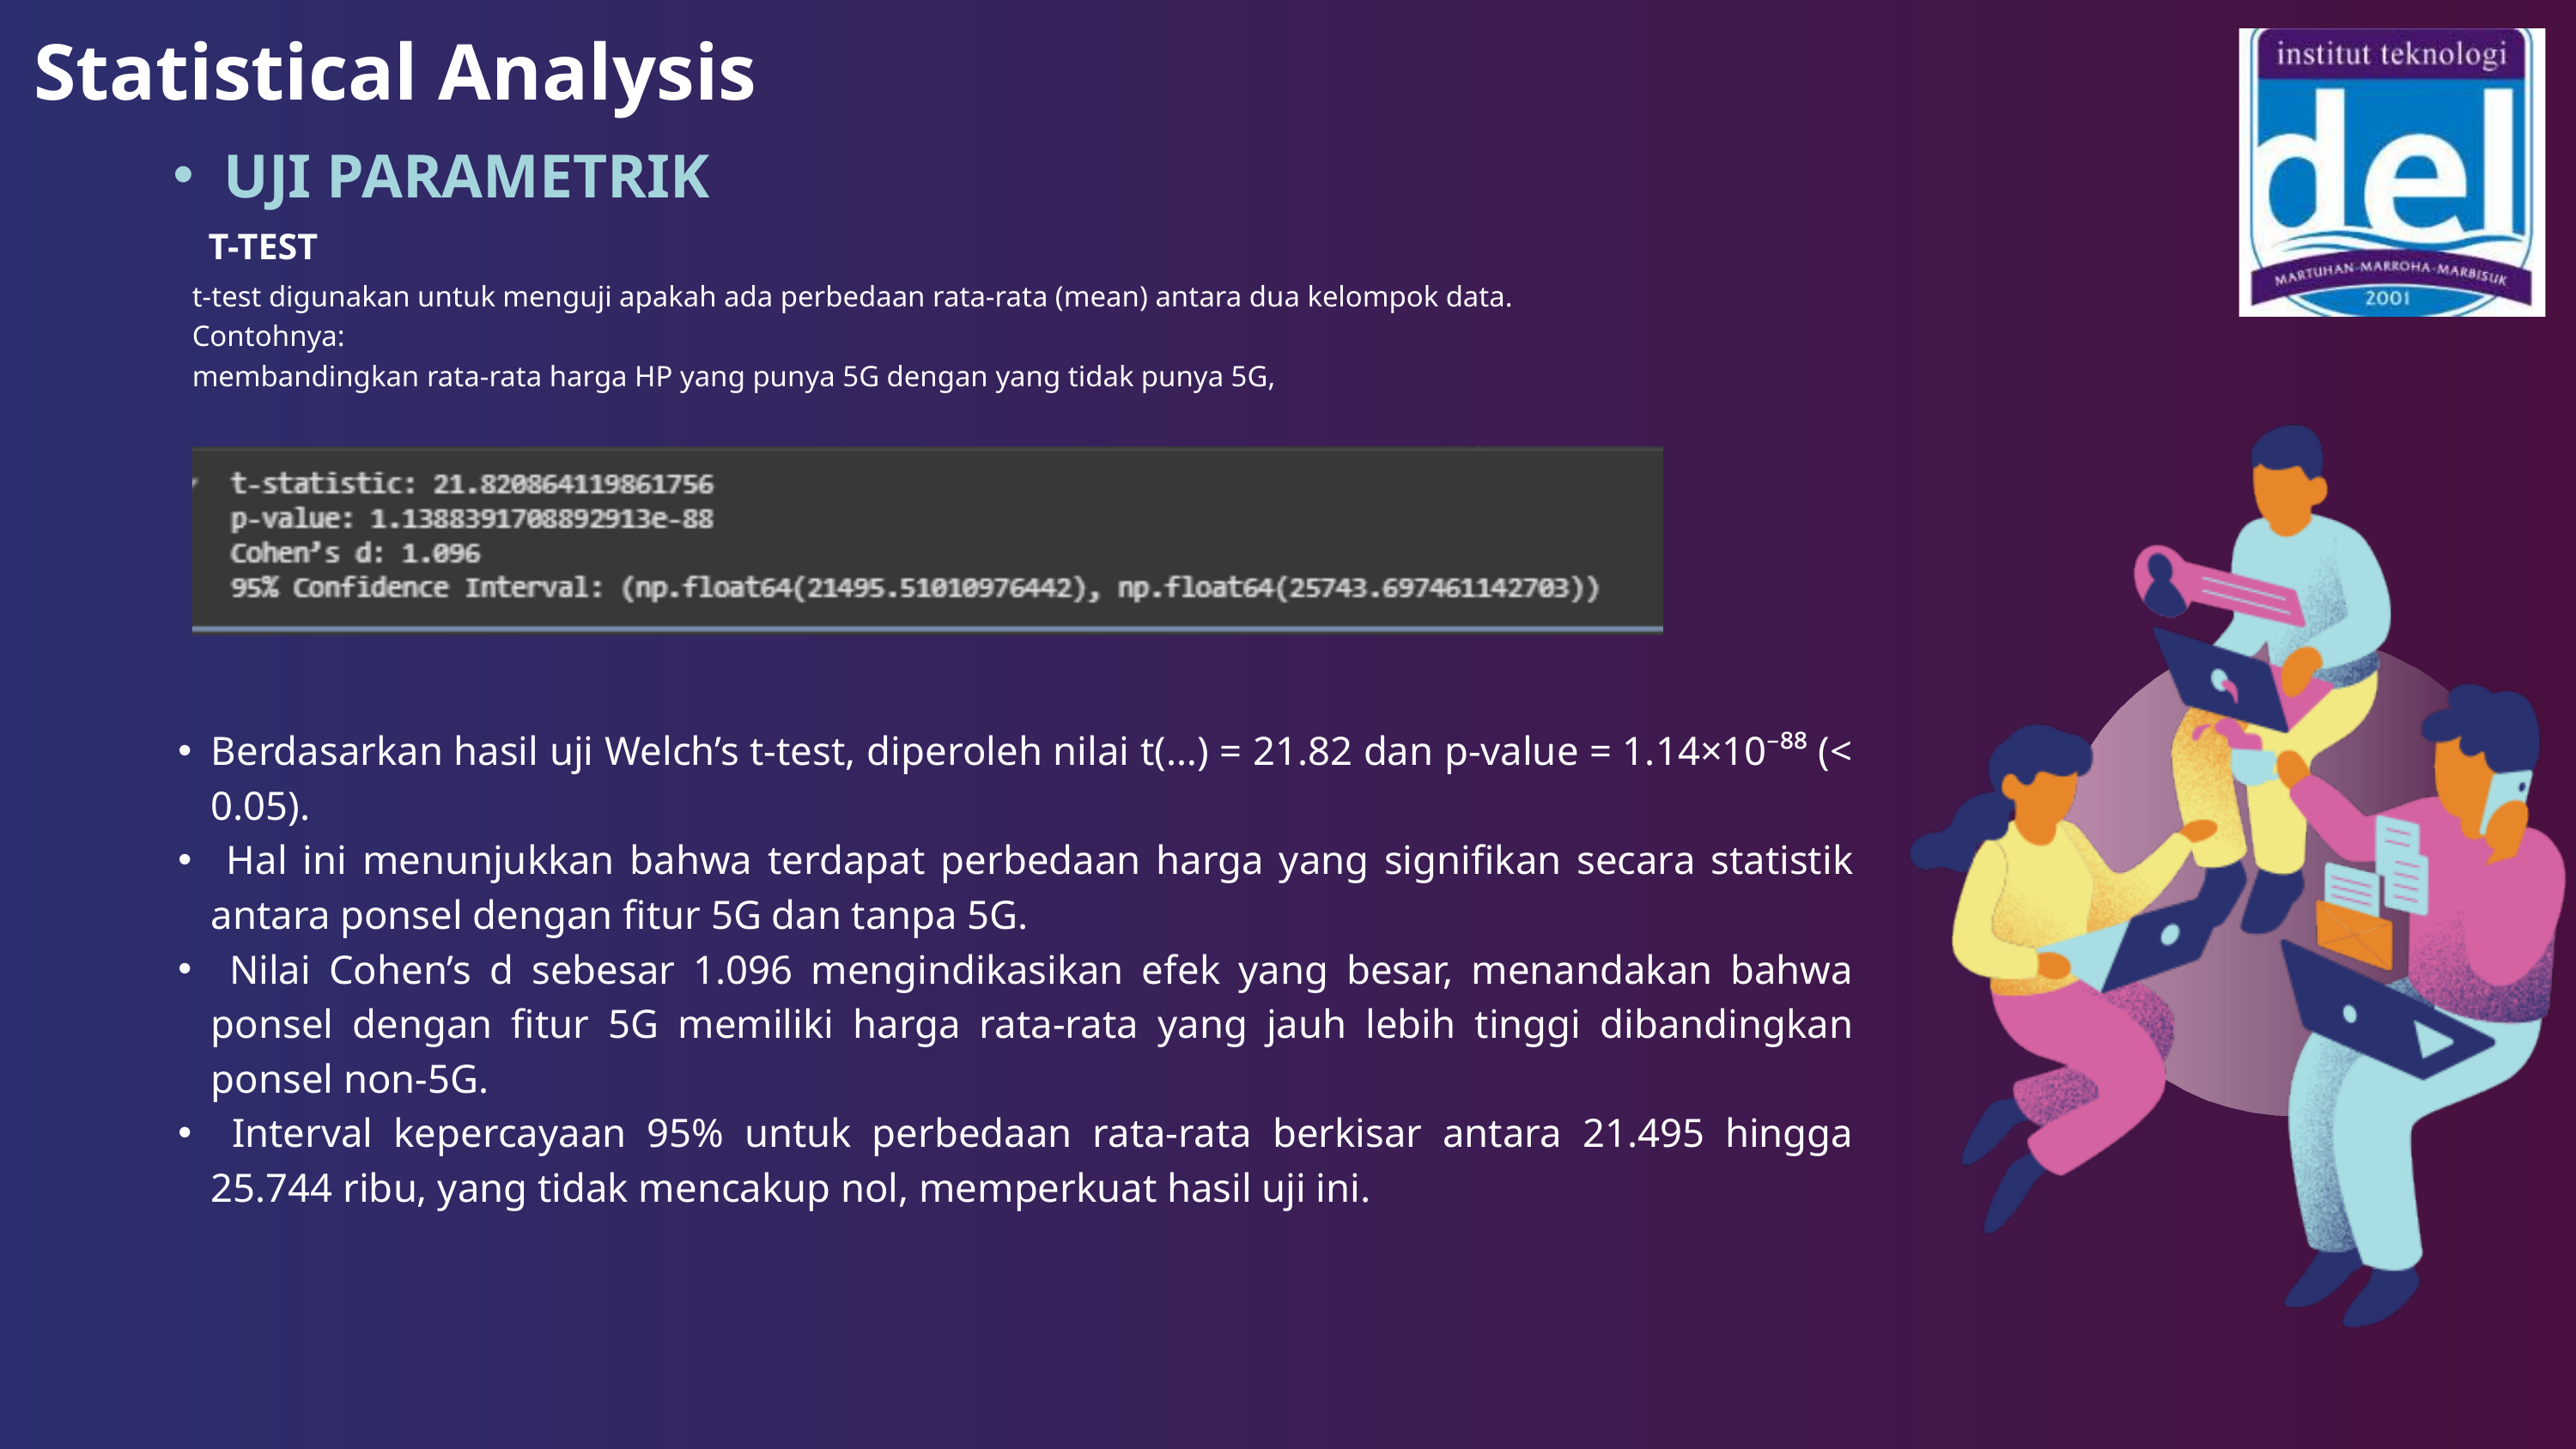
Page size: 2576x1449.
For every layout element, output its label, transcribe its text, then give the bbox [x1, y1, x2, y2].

text_box T-TEST [191, 217, 325, 267]
text_box Statistical Analysis [33, 38, 1983, 116]
text_box [2239, 28, 2546, 317]
text_box [191, 446, 1663, 635]
text_box UJI PARAMETRIK [122, 125, 895, 210]
text_box Berdasarkan hasil uji Welch’s t-test, diperoleh nilai t(…) = 21.82 dan p-value = 1.14×10⁻⁸⁸ (< 0.05). Hal ini menunjukkan bahwa terdapat perbedaan harga yang signifikan secara statistik antara ponsel dengan fitur 5G dan tanpa 5G. Nilai Cohen’s d sebesar 1.096 mengindikasikan efek yang besar, menandakan bahwa ponsel dengan fitur 5G memiliki harga rata-rata yang jauh lebih tinggi dibandingkan ponsel non-5G. Interval kepercayaan 95% untuk perbedaan rata-rata berkisar antara 21.495 hingga 25.744 ribu, yang tidak mencakup nol, memperkuat hasil uji ini. [144, 718, 1856, 1210]
text_box [1905, 419, 2576, 1331]
text_box t-test digunakan untuk menguji apakah ada perbedaan rata-rata (mean) antara dua kelompok data. Contohnya: membandingkan rata-rata harga HP yang punya 5G dengan yang tidak punya 5G, [191, 273, 1598, 392]
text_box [2052, 634, 2534, 1116]
